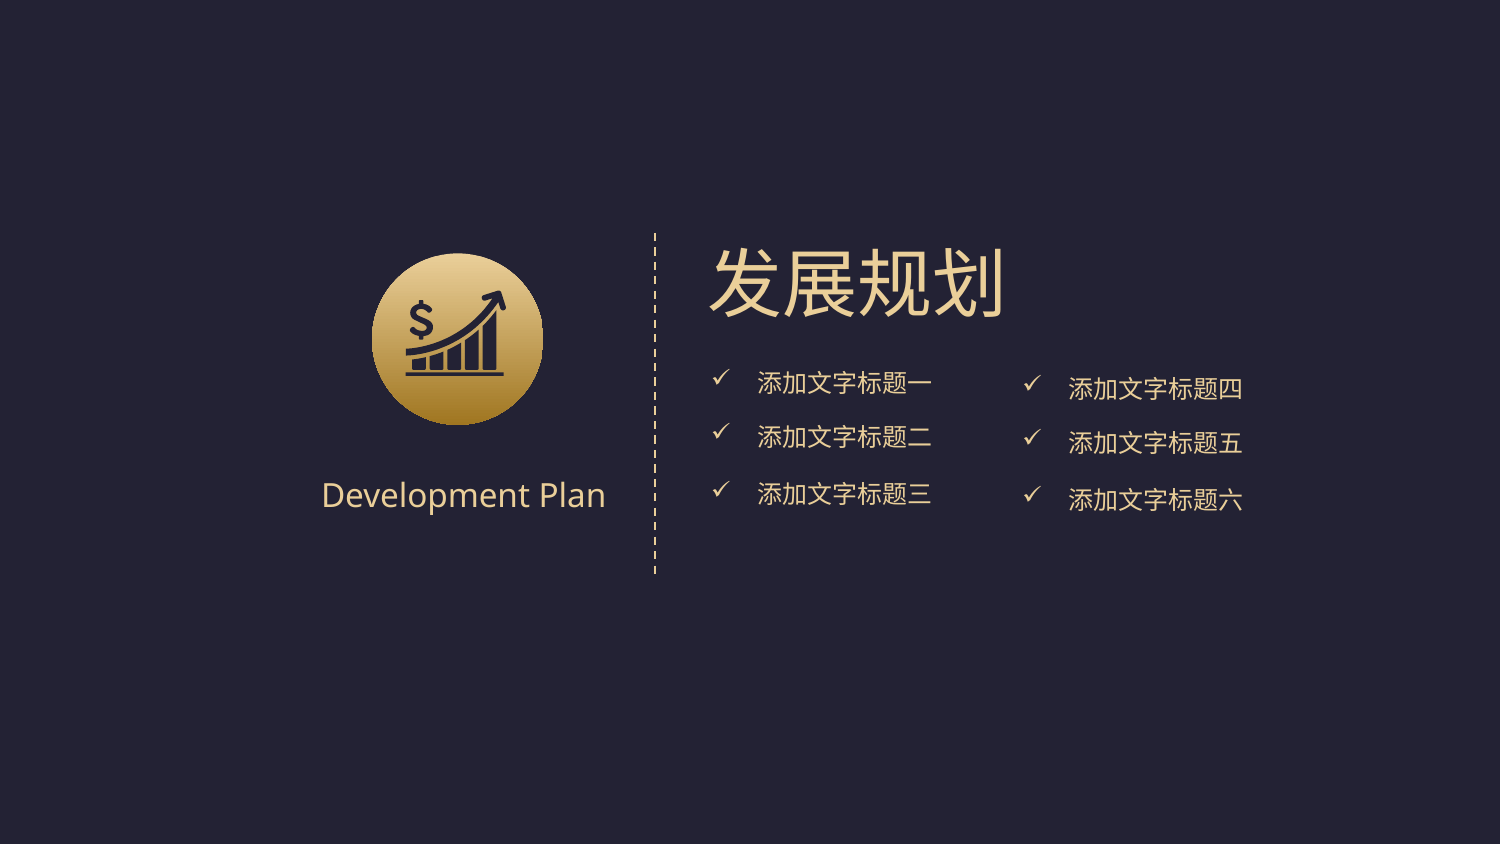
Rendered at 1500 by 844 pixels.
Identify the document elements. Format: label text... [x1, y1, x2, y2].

text_box Development Plan [309, 468, 619, 520]
text_box 发展规划 [692, 229, 1023, 335]
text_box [1009, 367, 1257, 521]
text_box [371, 253, 544, 425]
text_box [698, 361, 946, 516]
